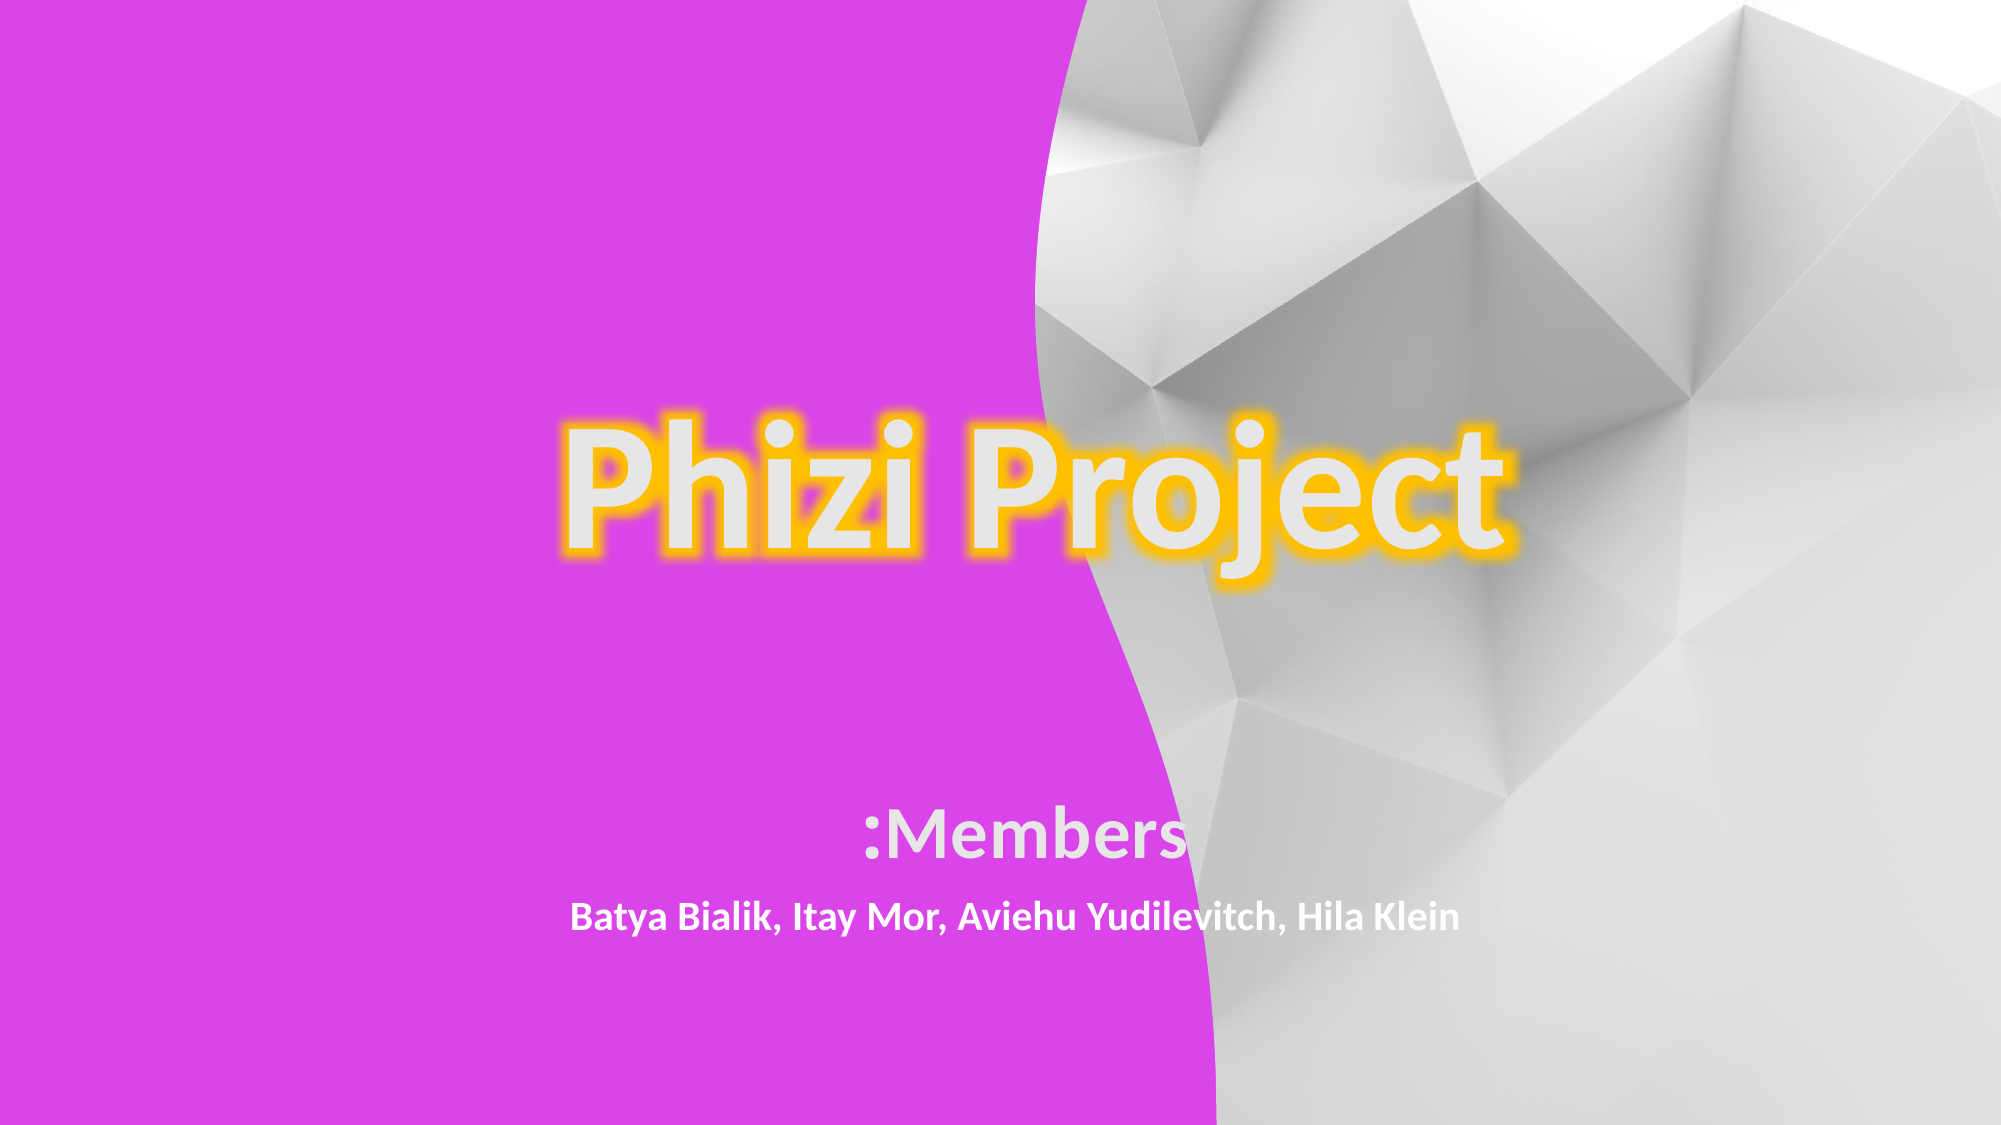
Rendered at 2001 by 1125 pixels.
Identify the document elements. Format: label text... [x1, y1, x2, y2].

text_box Members: [845, 776, 1034, 881]
text_box Batya Bialik, Itay Mor, Aviehu Yudilevitch, Hila Klein [313, 881, 1034, 947]
picture [1034, 0, 2001, 1125]
text_box Phizi Project [323, 357, 1034, 593]
